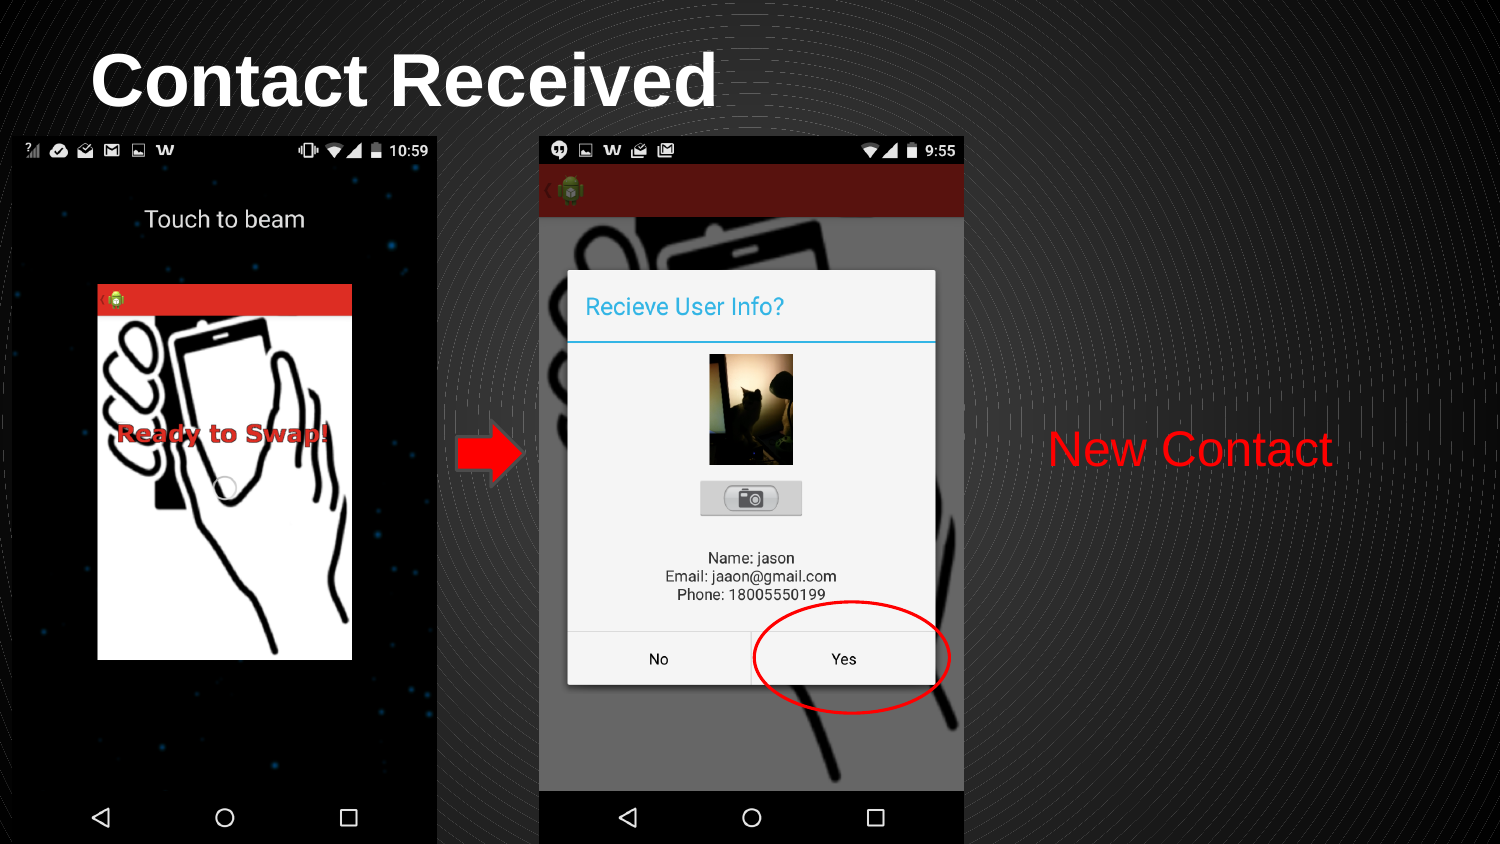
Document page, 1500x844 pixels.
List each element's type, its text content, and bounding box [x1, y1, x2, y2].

picture [12, 136, 437, 844]
text_box [456, 420, 525, 487]
title Contact Received [75, 0, 1425, 137]
picture [539, 136, 965, 844]
text_box New Contact [1003, 401, 1376, 506]
